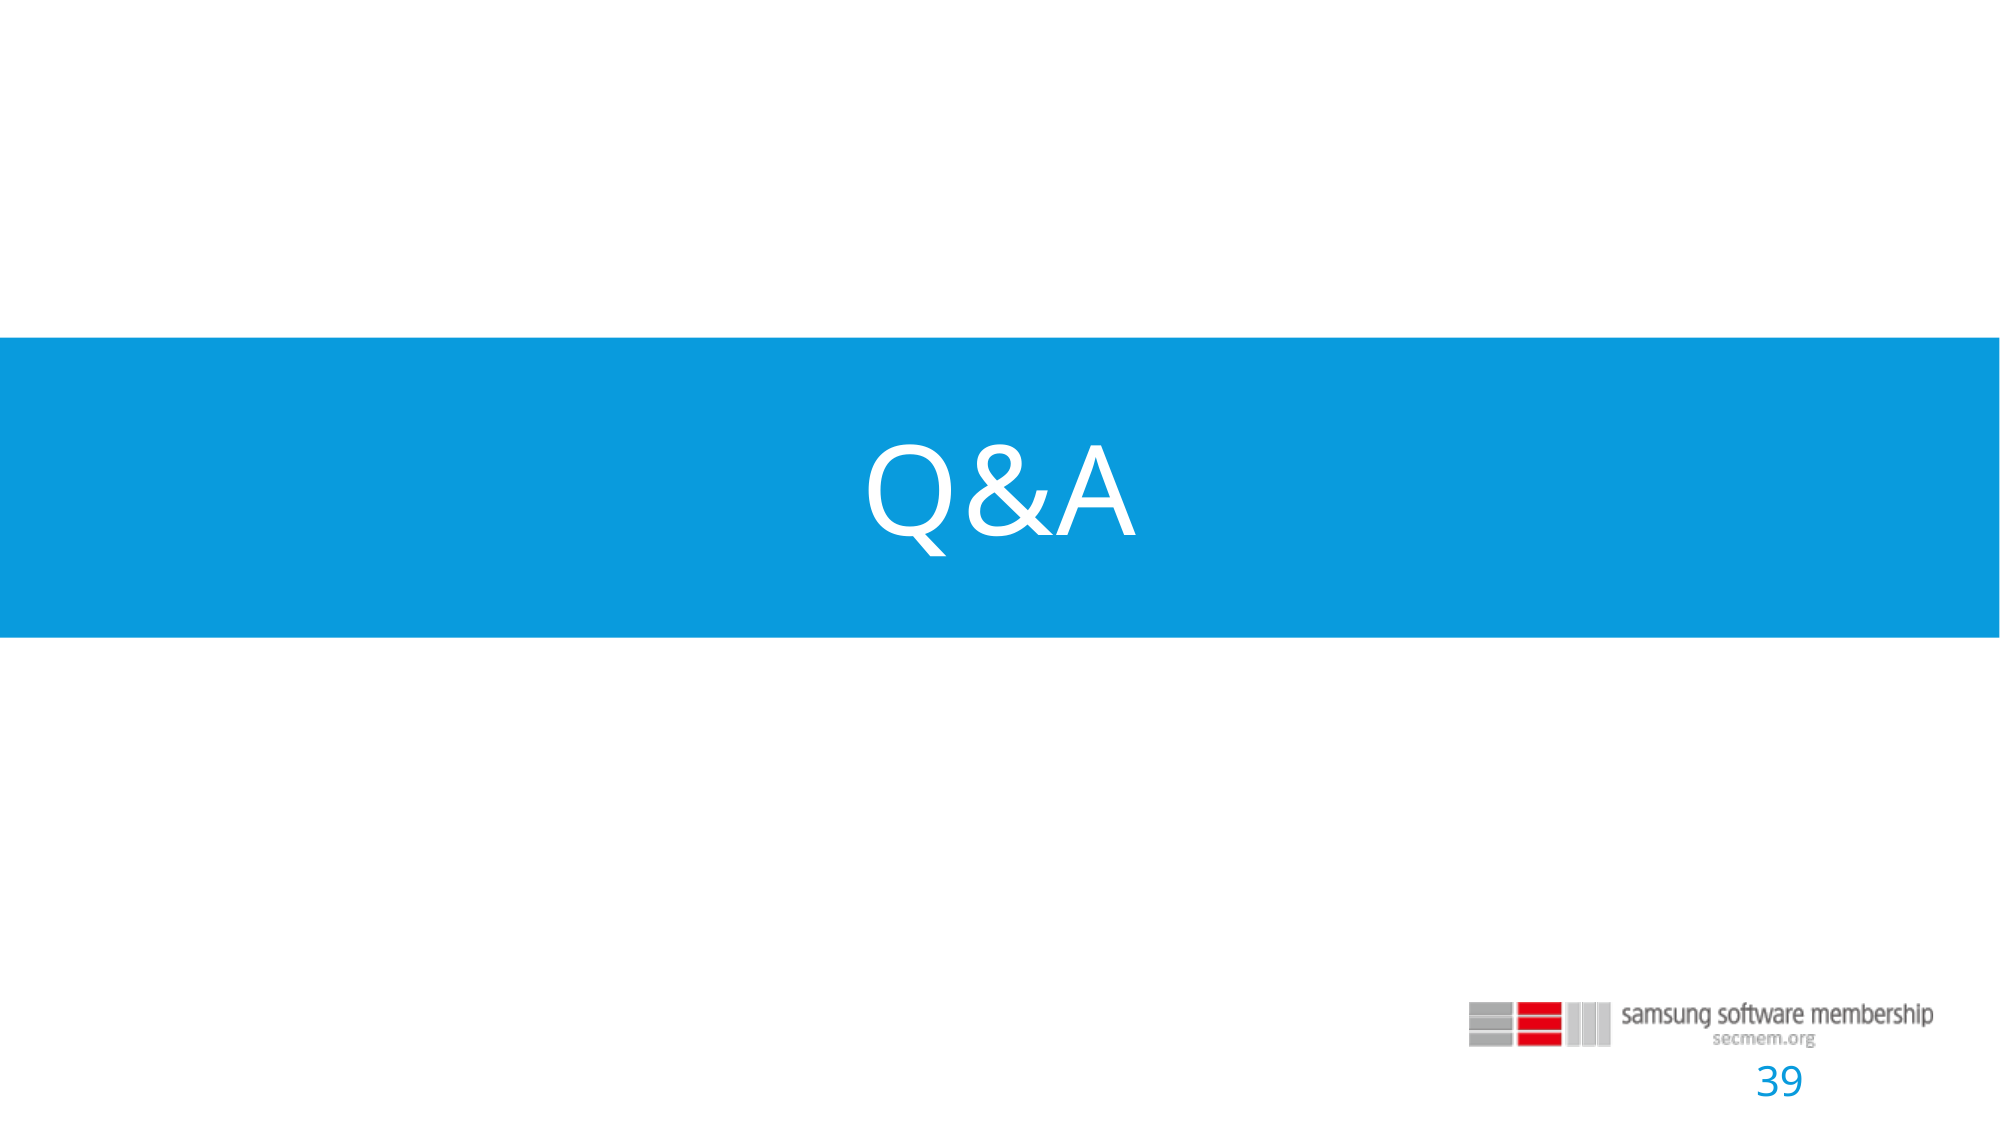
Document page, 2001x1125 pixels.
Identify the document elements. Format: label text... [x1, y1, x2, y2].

title Q&A [136, 362, 1862, 638]
slide_number 39 [1748, 1053, 1904, 1114]
picture [1469, 1002, 1935, 1048]
